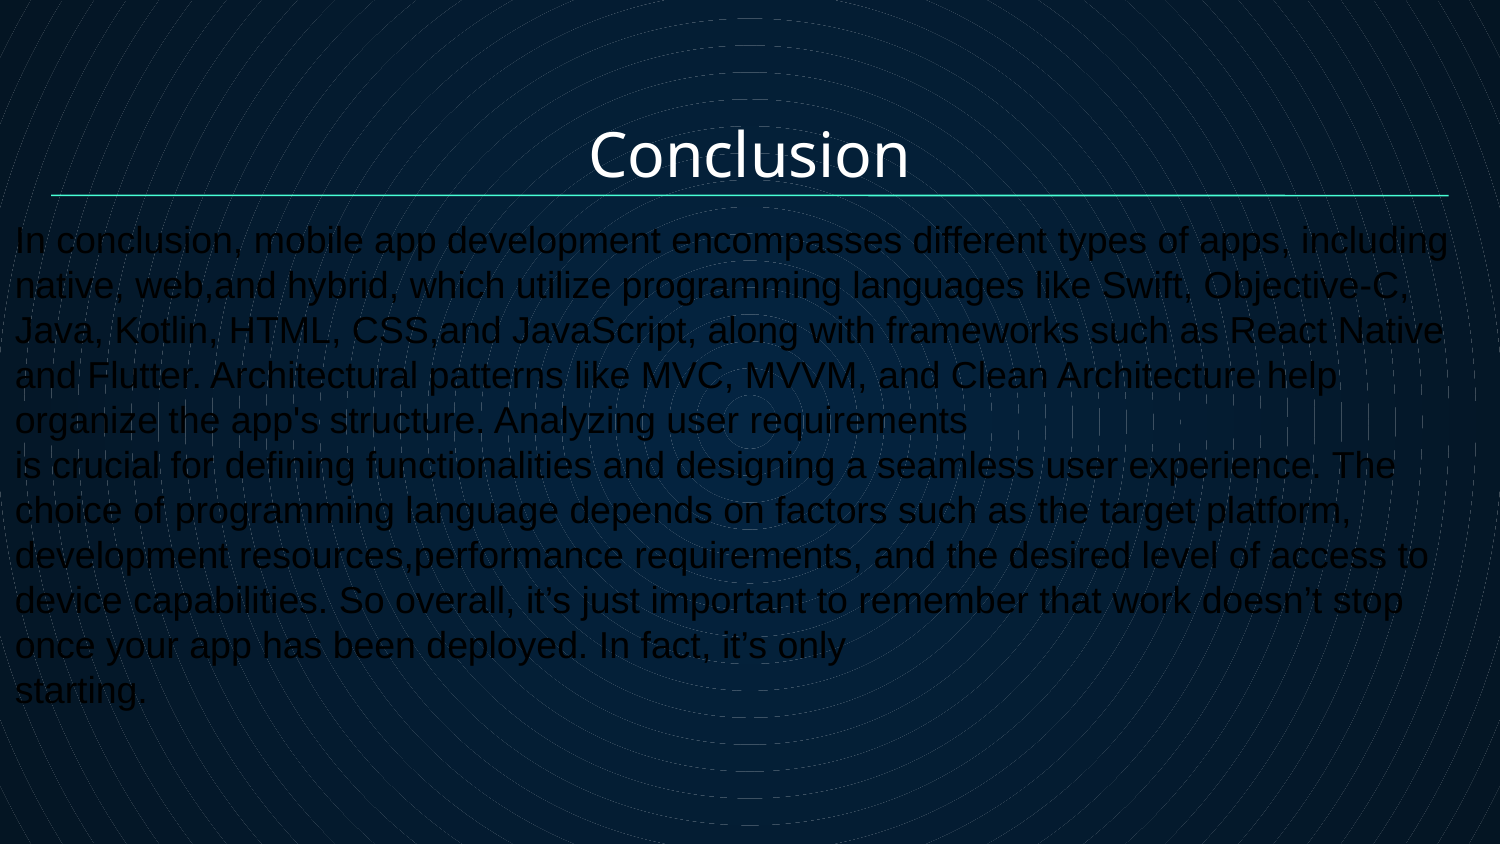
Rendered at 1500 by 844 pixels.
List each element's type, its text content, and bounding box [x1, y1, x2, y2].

title Conclusion [51, 105, 1449, 195]
text_box In conclusion, mobile app development encompasses different types of apps, including native, web,and hybrid, which utilize programming languages like Swift, Objective-C, Java, Kotlin, HTML, CSS,and JavaScript, along with frameworks such as React Native and Flutter. Architectural patterns like MVC, MVVM, and Clean Architecture help organize the app's structure. Analyzing user requirements is crucial for defining functionalities and designing a seamless user experience. The choice of programming language depends on factors such as the target platform, development resources,performance requirements, and the desired level of access to device capabilities. So overall, it’s just important to remember that work doesn’t stop once your app has been deployed. In fact, it’s only starting. [0, 208, 1500, 809]
title Conclusion [51, 196, 1449, 206]
